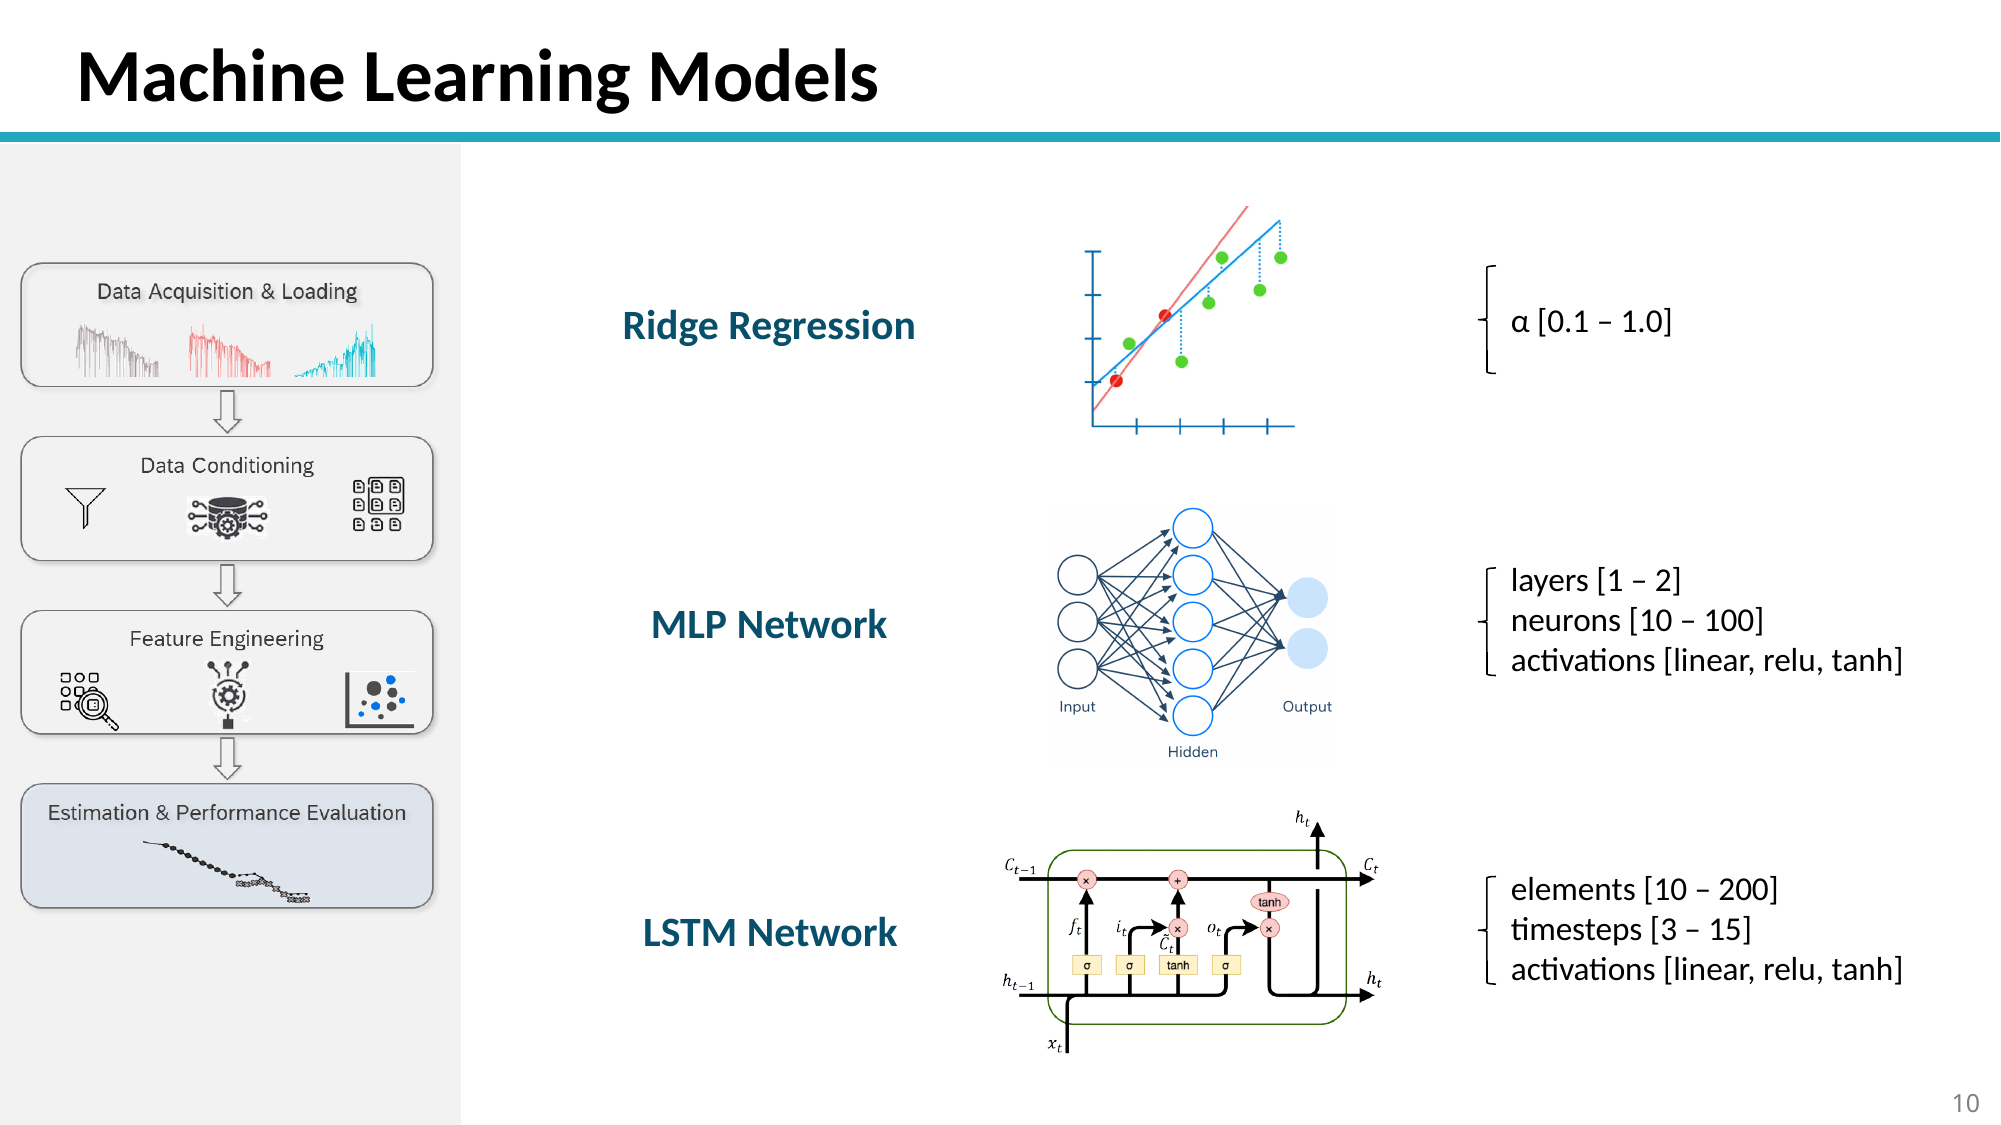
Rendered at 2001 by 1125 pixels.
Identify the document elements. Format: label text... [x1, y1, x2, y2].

text_box Ridge Regression [586, 290, 952, 356]
text_box LSTM Network [588, 897, 953, 963]
text_box layers [1 – 2] neurons [10 – 100] activations [linear, relu, tanh] [1495, 551, 1987, 686]
text_box [1477, 566, 1497, 678]
picture [1079, 205, 1310, 440]
text_box Machine Learning Models [61, 19, 1373, 125]
text_box [1477, 874, 1497, 986]
text_box [1477, 264, 1497, 376]
text_box α [0.1 – 1.0] [1496, 291, 1802, 347]
text_box elements [10 – 200] timesteps [3 – 15] activations [linear, relu, tanh] [1495, 859, 1987, 995]
picture [996, 800, 1392, 1061]
picture [1052, 504, 1336, 765]
text_box 10 [1931, 1080, 2000, 1125]
text_box MLP Network [586, 588, 952, 654]
picture [17, 259, 443, 919]
text_box [0, 142, 462, 1125]
